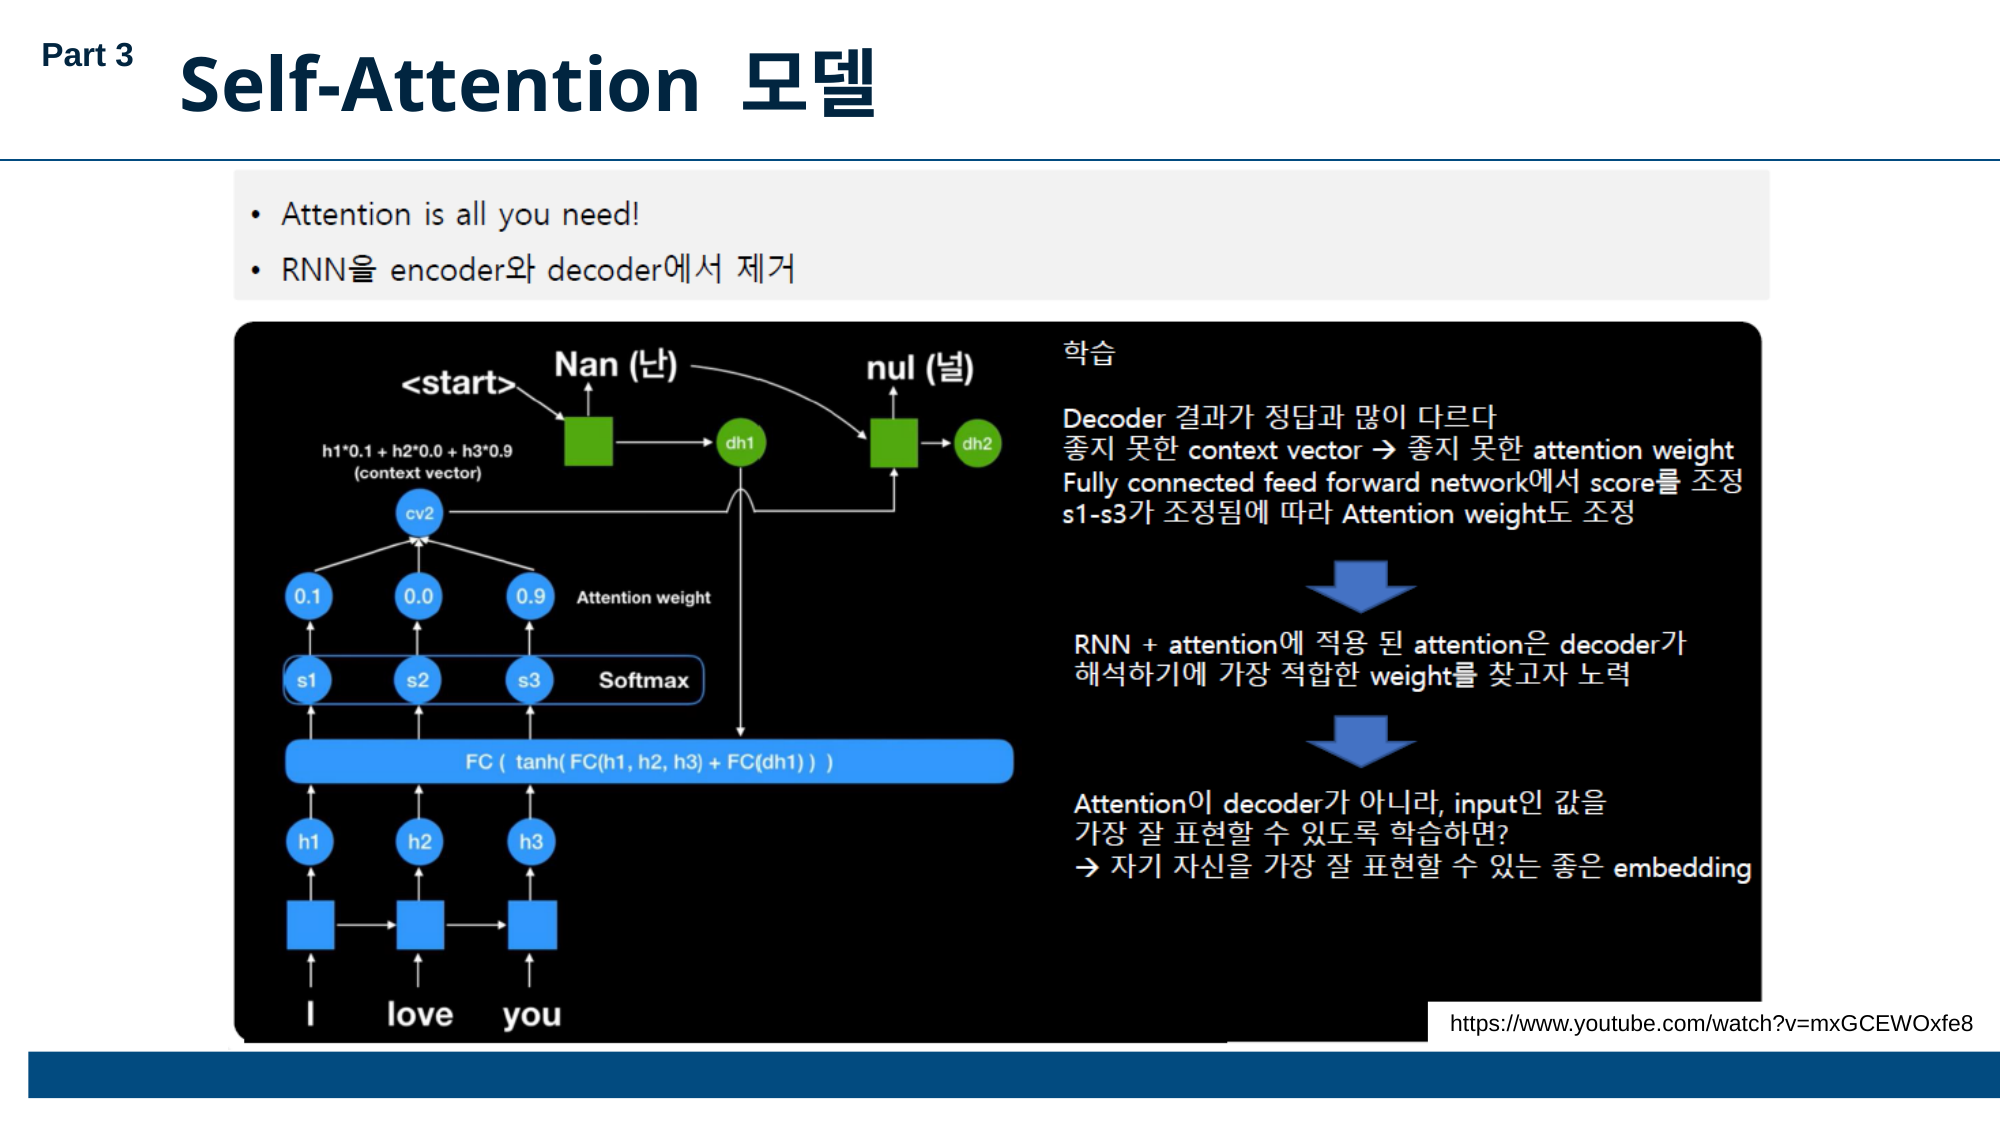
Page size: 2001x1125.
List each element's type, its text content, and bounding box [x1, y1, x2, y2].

text_box Self-Attention 모델 [165, 28, 973, 134]
text_box Part 3 [26, 26, 165, 81]
text_box https://www.youtube.com/watch?v=mxGCEWOxfe8 [1772, 1001, 1989, 1044]
picture [228, 168, 1772, 1050]
